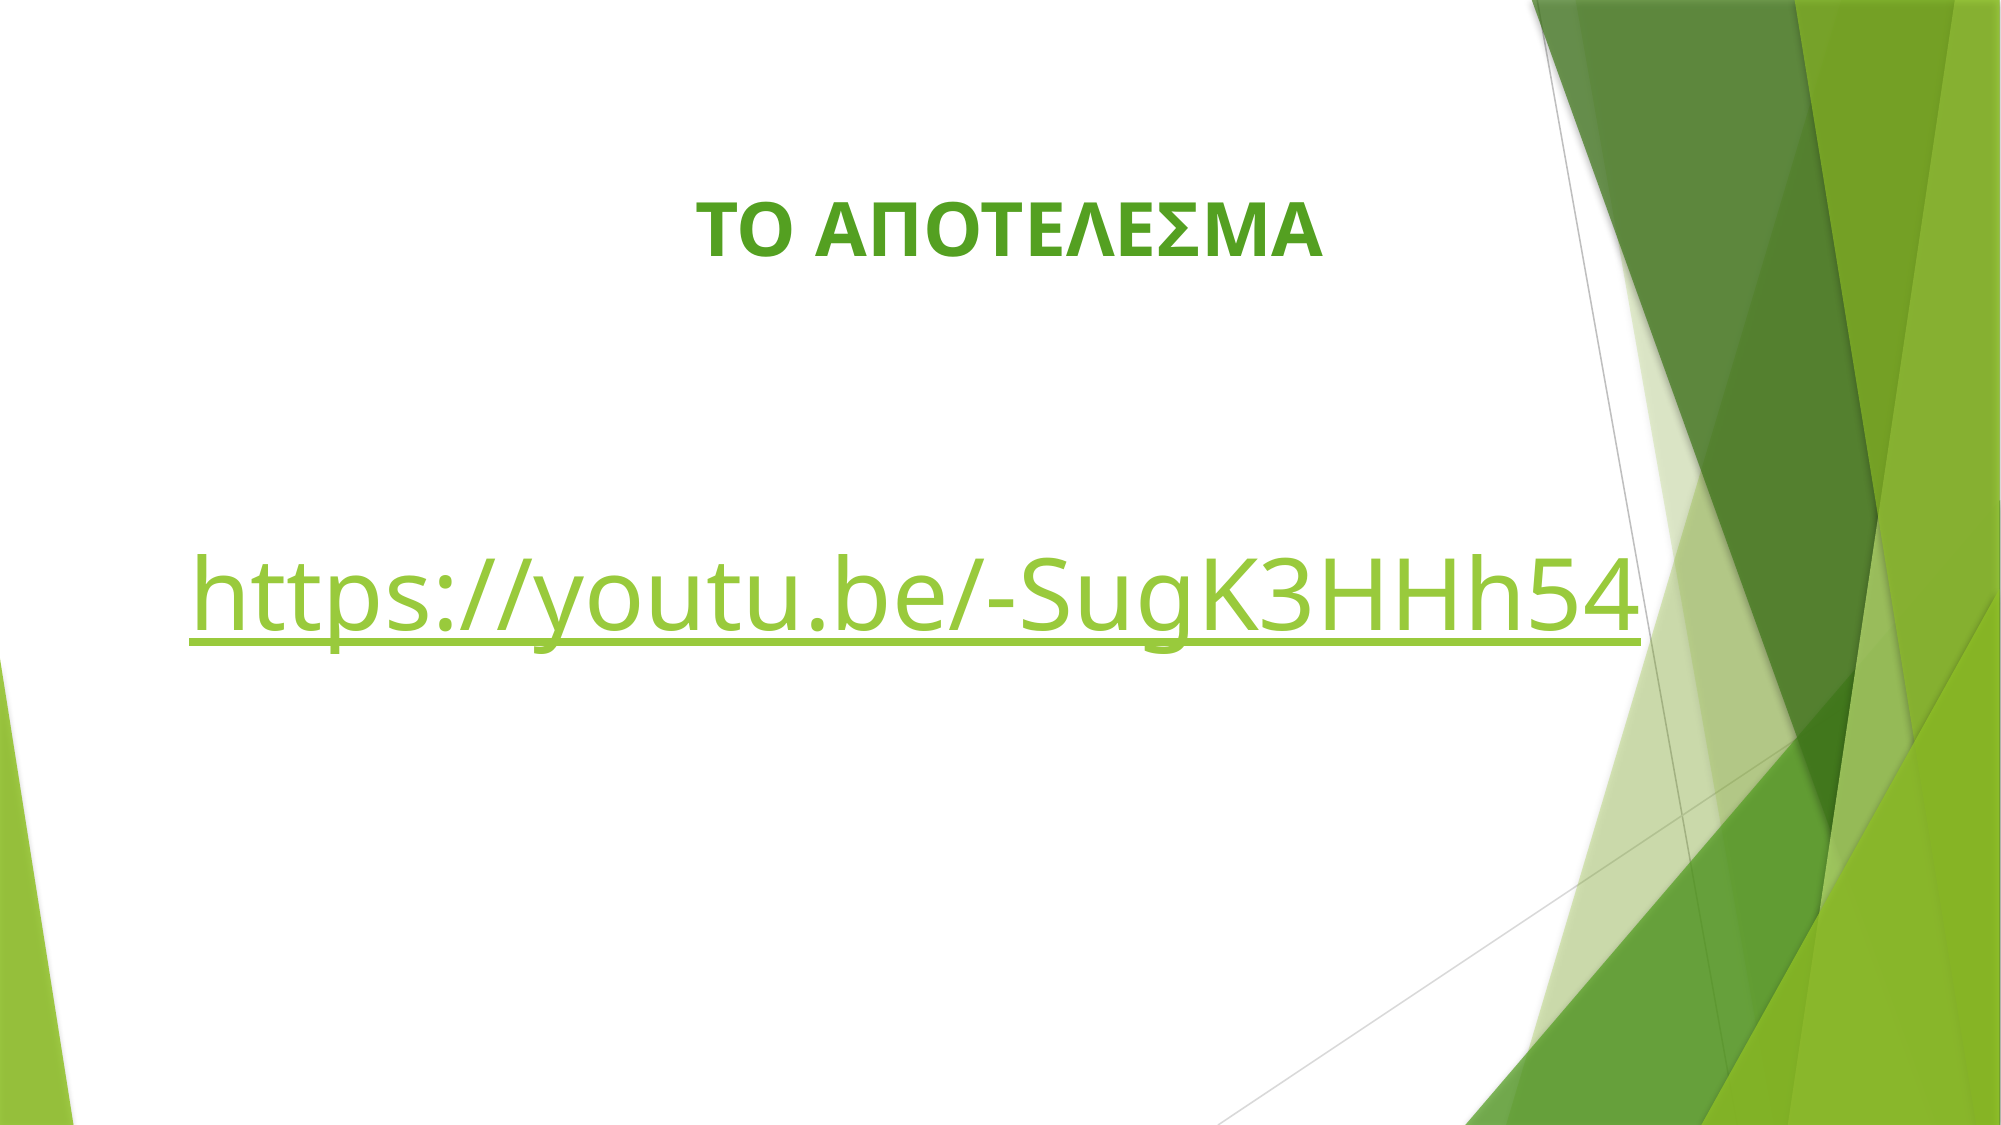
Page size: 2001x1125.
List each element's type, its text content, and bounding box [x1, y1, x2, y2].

text_box https://youtu.be/-SugK3HHh54 [174, 532, 1656, 638]
text_box ΤΟ ΑΠΟΤΕΛΕΣΜΑ [149, 101, 1850, 364]
